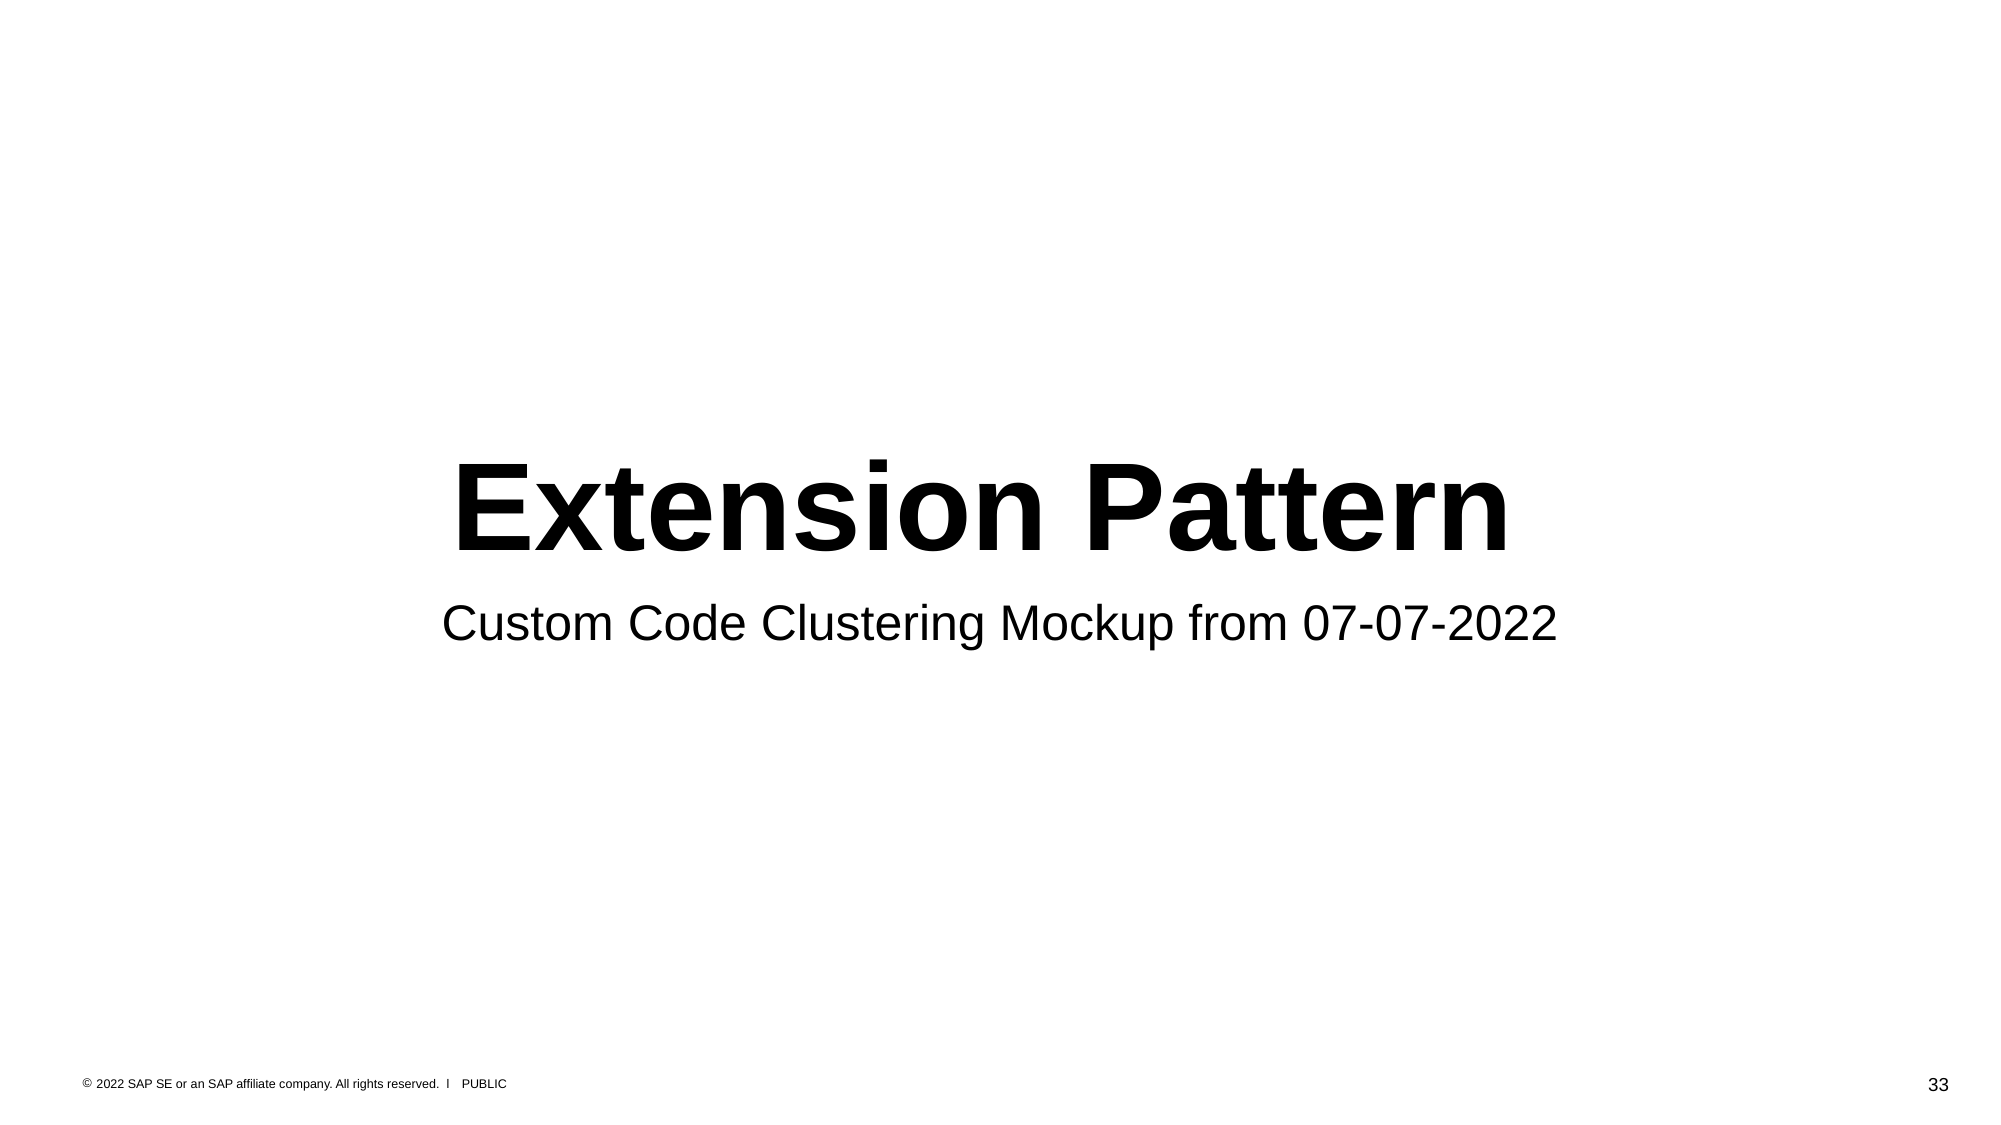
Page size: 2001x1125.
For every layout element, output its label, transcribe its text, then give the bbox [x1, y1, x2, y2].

subtitle Custom Code Clustering Mockup from 07-07-2022 [250, 590, 1751, 863]
title Extension Pattern [250, 424, 1751, 576]
